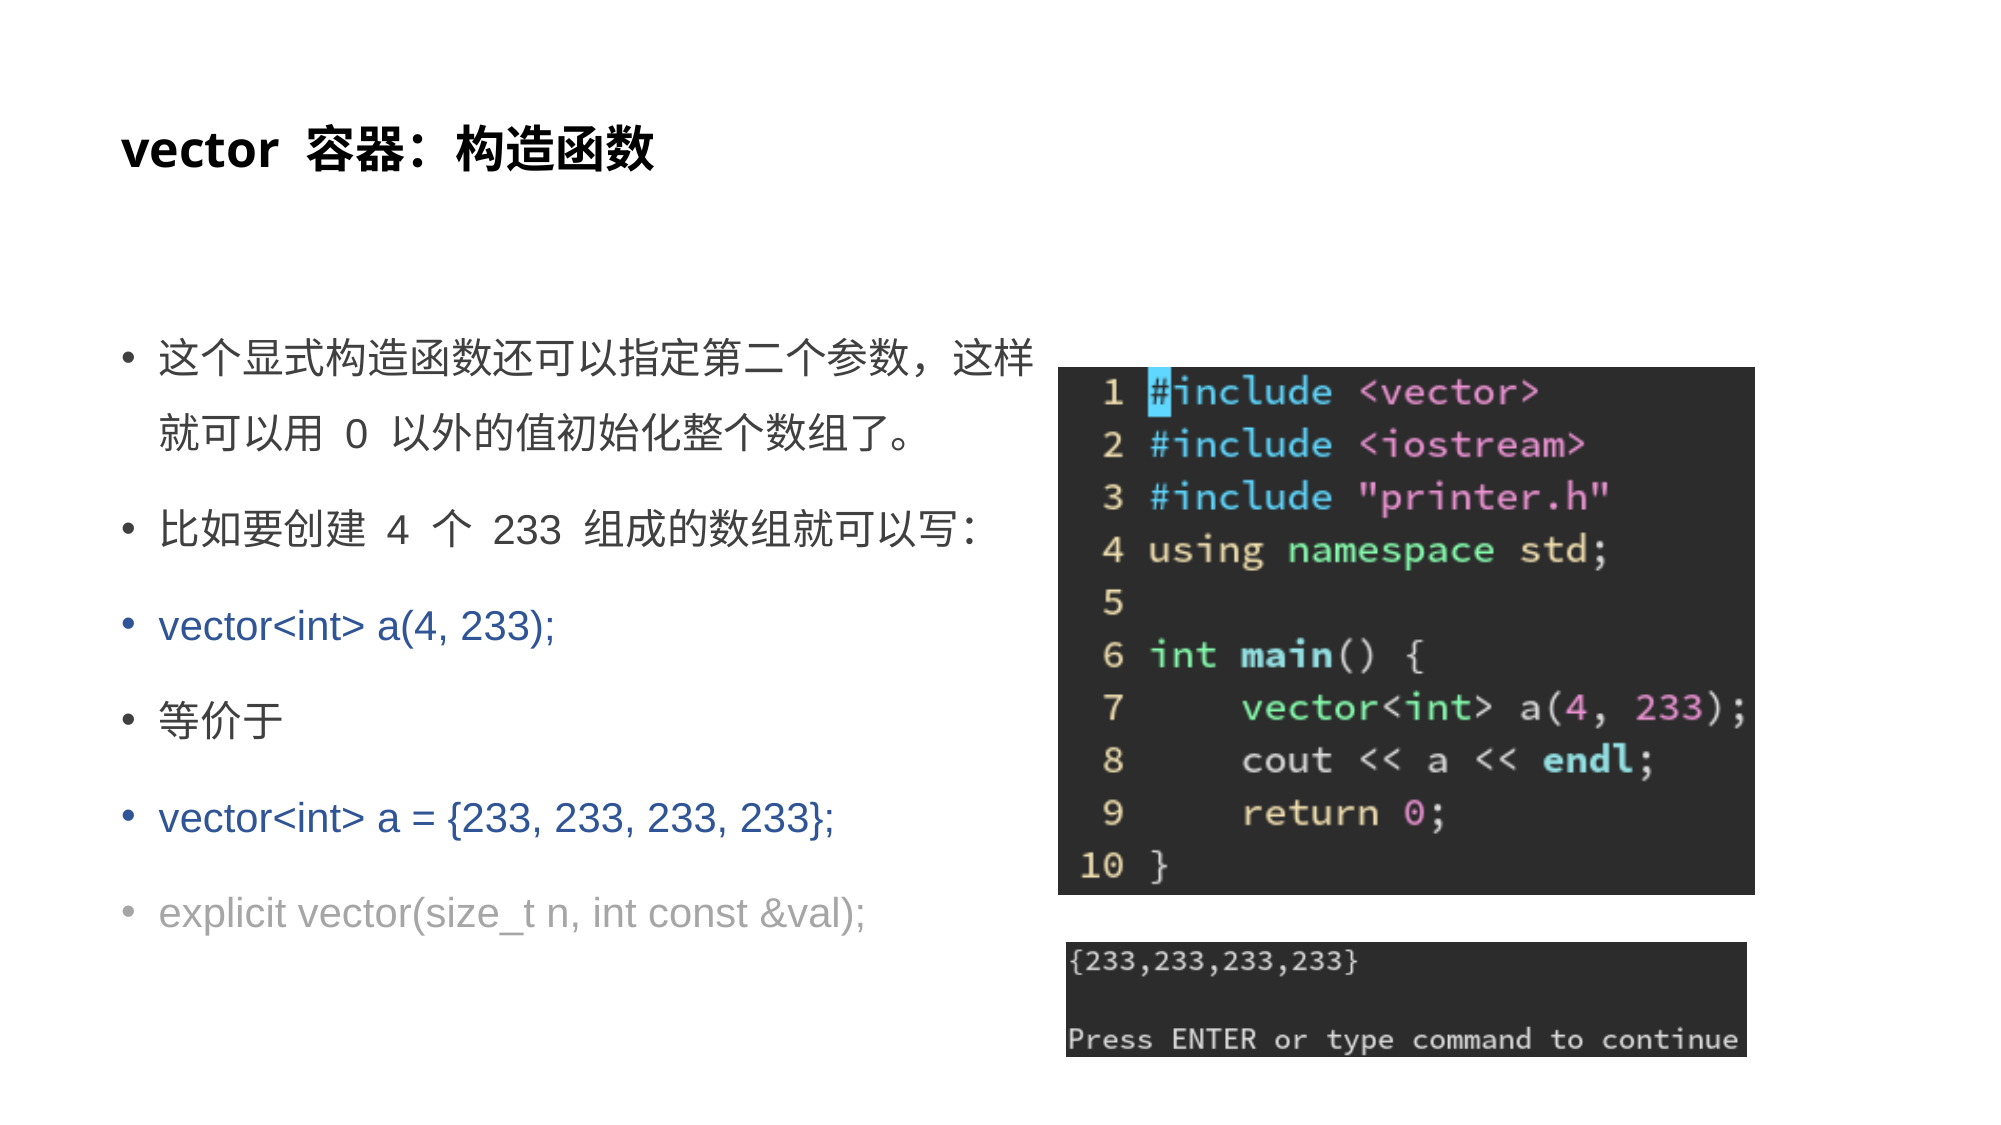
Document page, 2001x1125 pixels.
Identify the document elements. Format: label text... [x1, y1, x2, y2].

picture [1066, 942, 1747, 1057]
title vector 容器：构造函数 [106, 42, 1832, 260]
list 这个显式构造函数还可以指定第二个参数，这样就可以用 0 以外的值初始化整个数组了。 比如要创建 4 个 233 组成的数组就可以写： vector<int> a(4, 233); 等价于 vector<int> a = {233, 233, 233, 233}; explicit vector(size_t n, int const &val); [106, 299, 1054, 1014]
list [1058, 367, 1755, 896]
